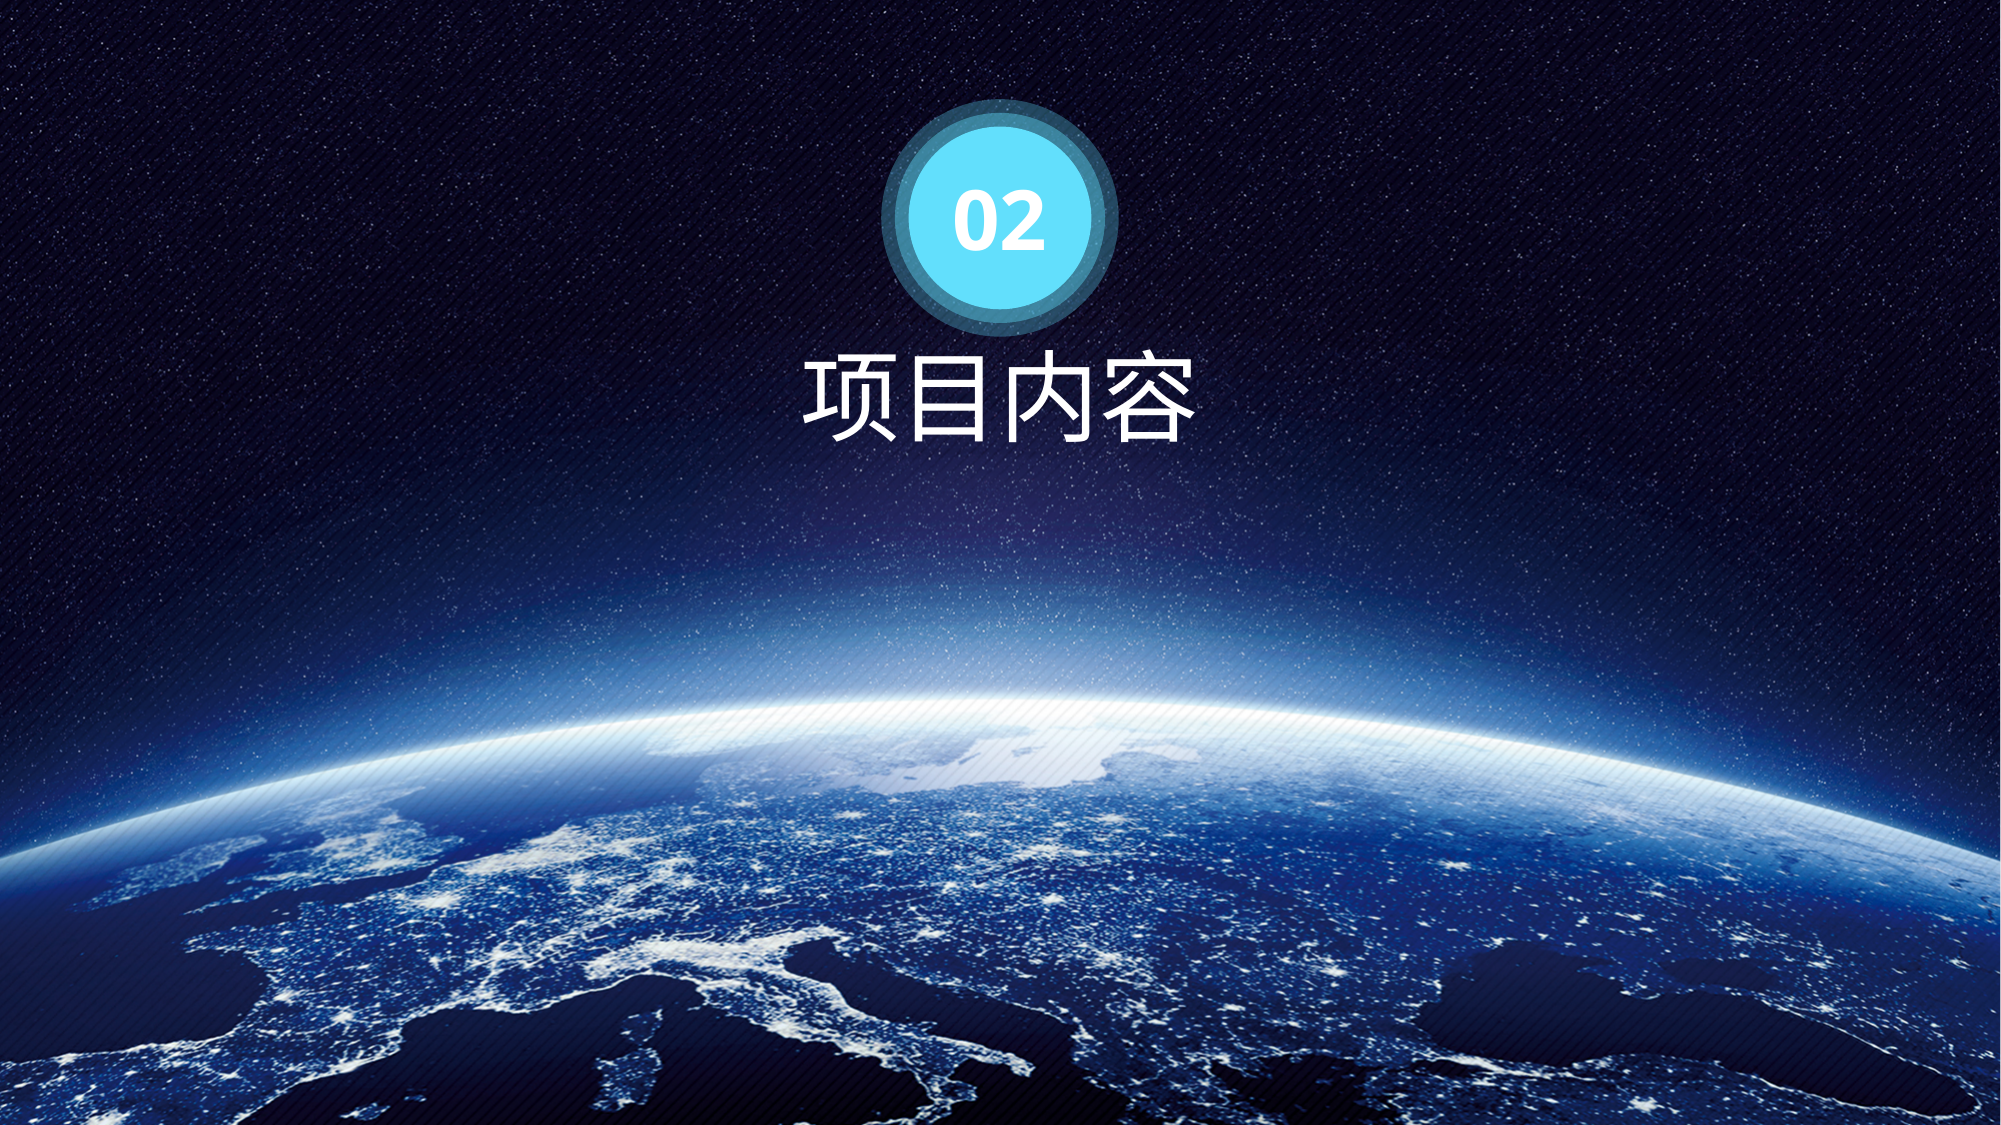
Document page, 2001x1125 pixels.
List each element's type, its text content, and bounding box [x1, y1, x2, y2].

text_box 项目内容 [785, 326, 1215, 462]
picture [0, 0, 2001, 1125]
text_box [881, 99, 1119, 337]
